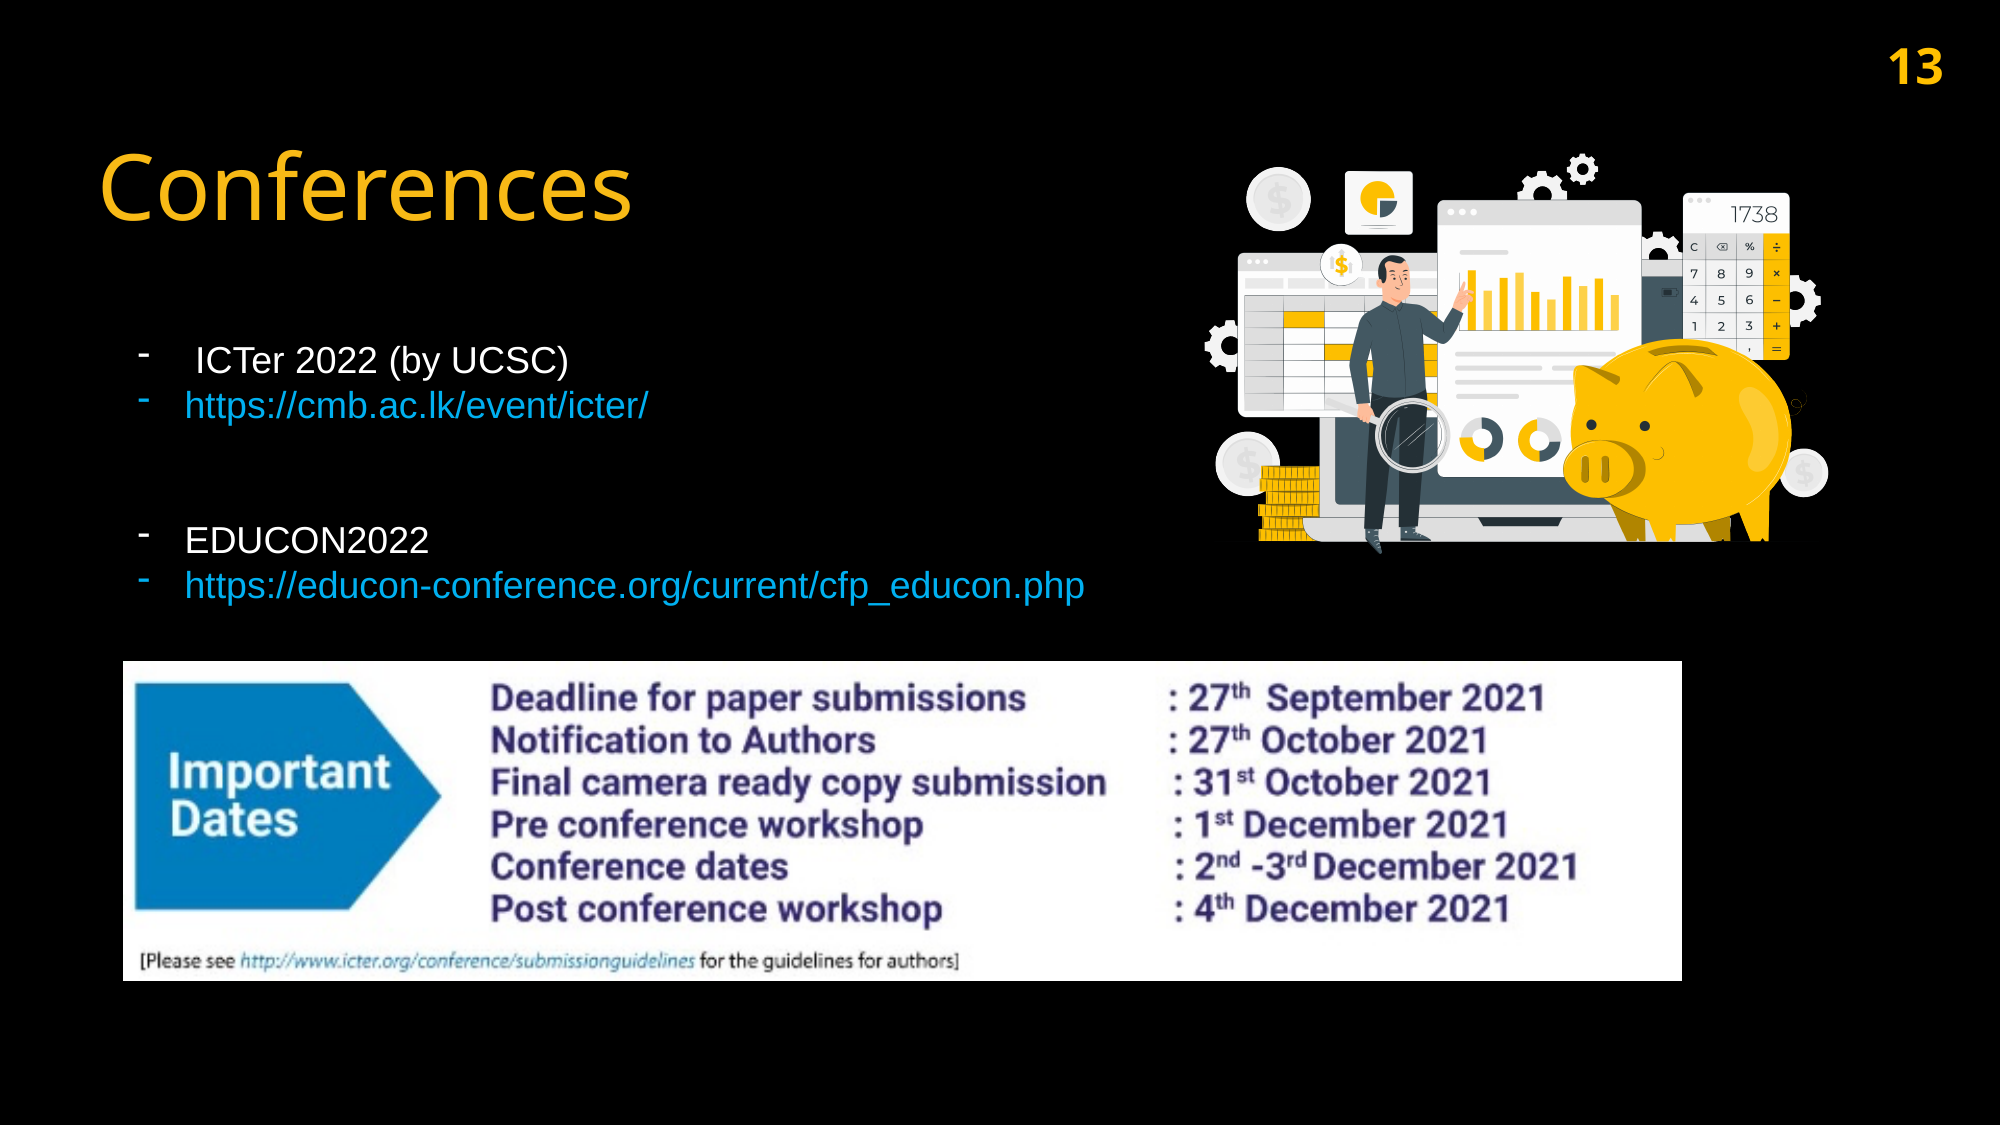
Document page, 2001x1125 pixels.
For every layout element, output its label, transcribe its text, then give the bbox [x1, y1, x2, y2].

text_box 13 [1871, 26, 1977, 102]
text_box ICTer 2022 (by UCSC) https://cmb.ac.lk/event/icter/ EDUCON2022 https://educon-conference.org/current/cfp_educon.php [123, 328, 1237, 658]
picture [122, 661, 1682, 981]
text_box Conferences [82, 102, 680, 280]
picture [1187, 121, 1846, 628]
